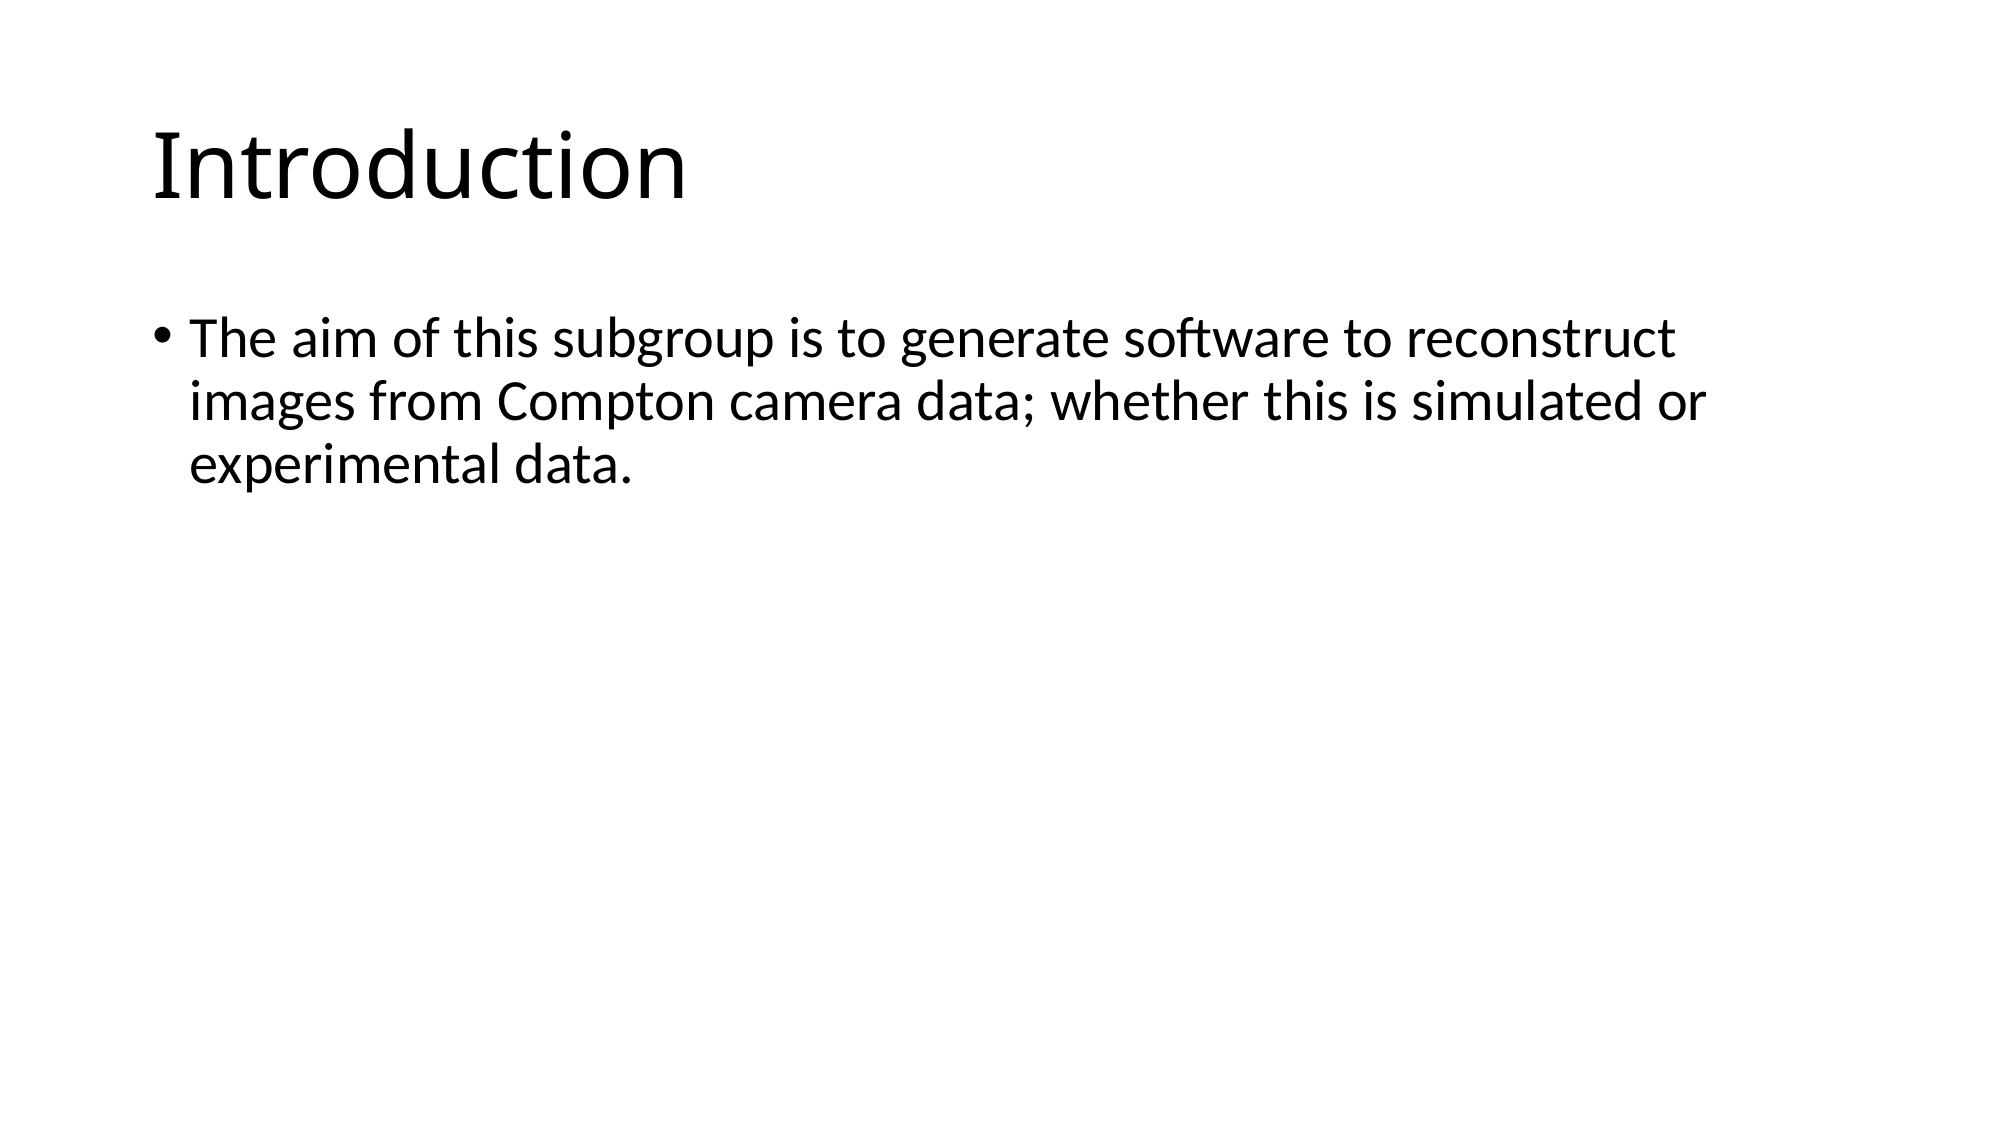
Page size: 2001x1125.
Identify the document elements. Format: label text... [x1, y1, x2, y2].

title Introduction [137, 59, 1863, 278]
list The aim of this subgroup is to generate software to reconstruct images from Compton camera data; whether this is simulated or experimental data. [137, 299, 1863, 1014]
